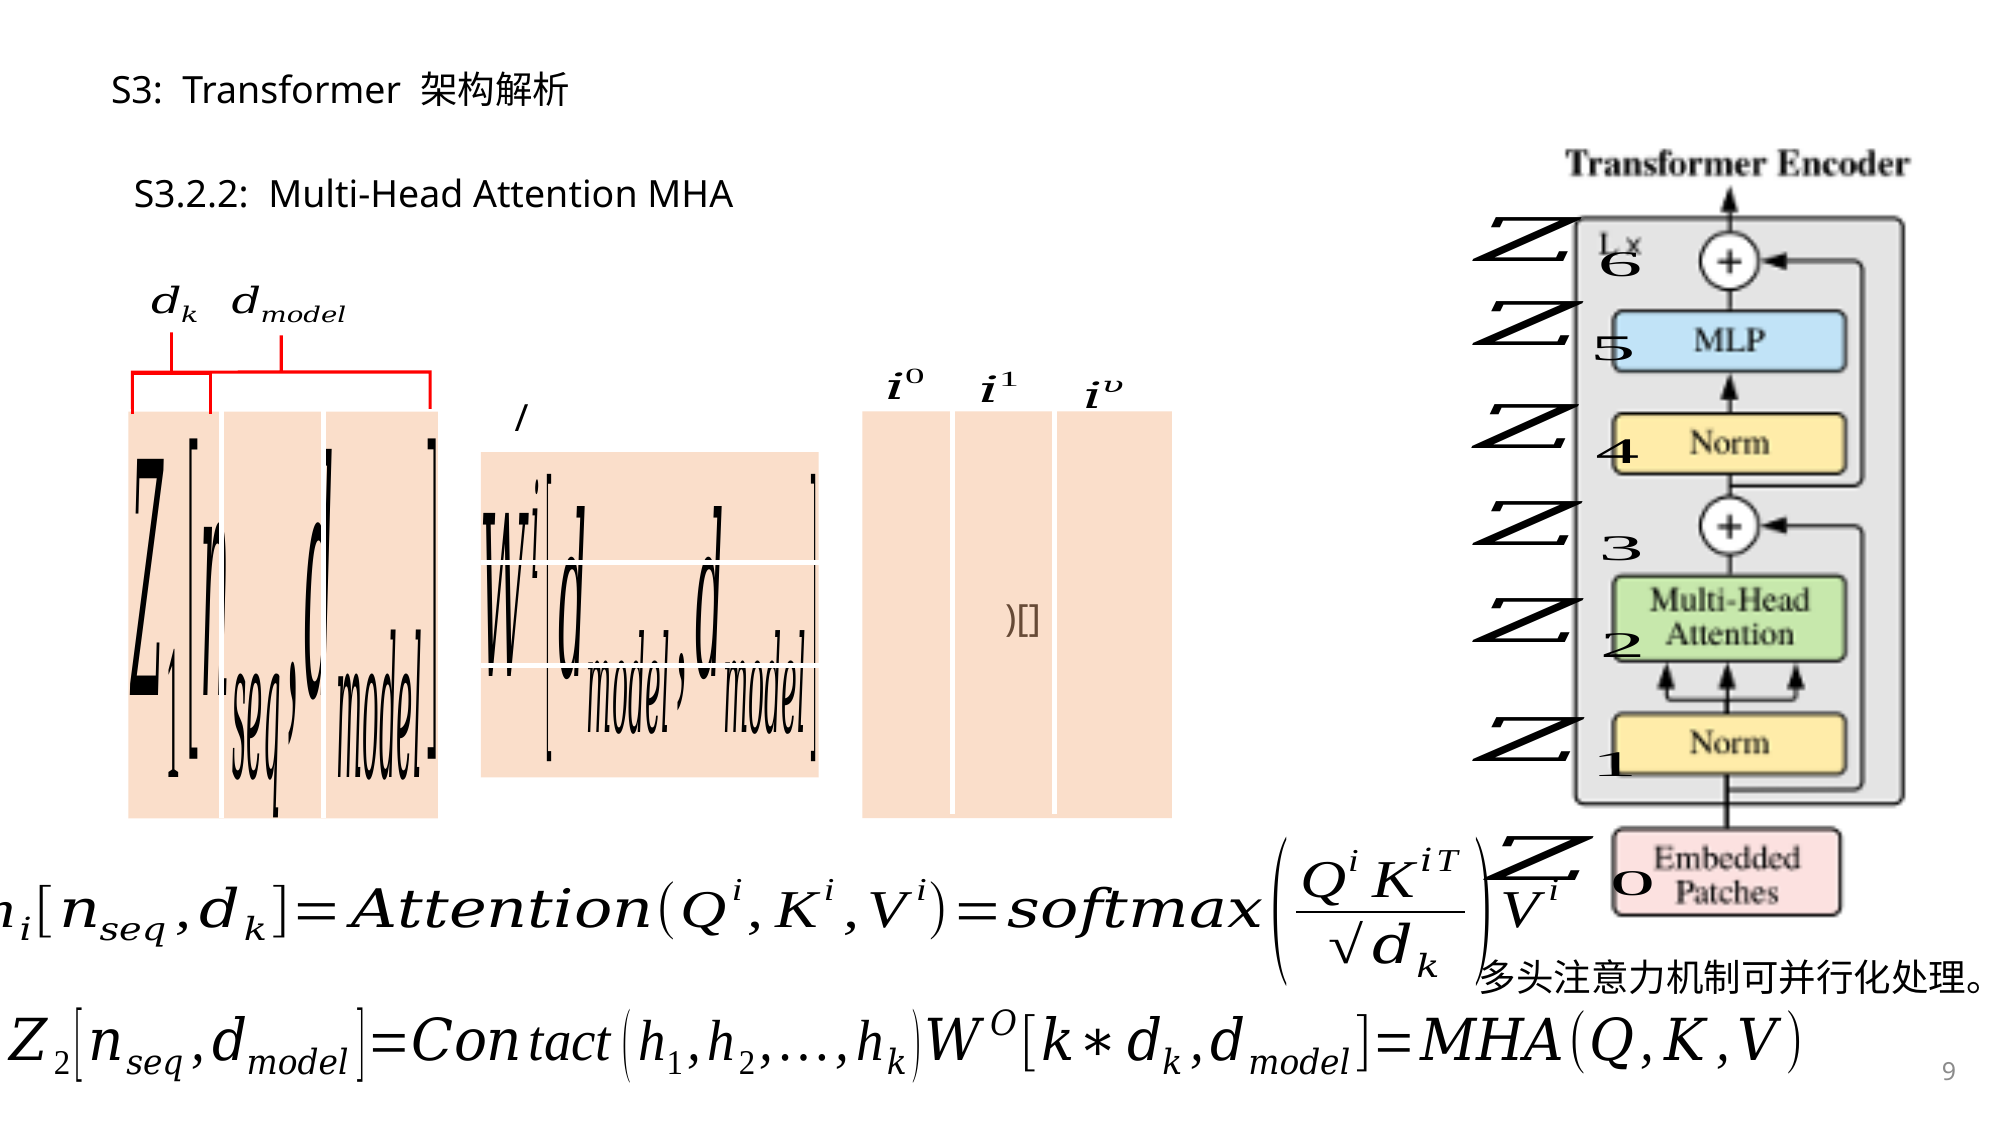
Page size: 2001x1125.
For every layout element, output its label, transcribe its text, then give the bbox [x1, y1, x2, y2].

text_box [132, 332, 211, 415]
text_box S3.2.2: Multi-Head Attention MHA [119, 162, 1120, 223]
slide_number 9 [1521, 1042, 1972, 1103]
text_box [1466, 0, 2000, 963]
text_box 多头注意力机制可并行化处理。 [1464, 946, 2000, 1006]
text_box S3: Transformer 架构解析 [96, 58, 585, 119]
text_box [818, 411, 1228, 819]
text_box [172, 335, 431, 409]
